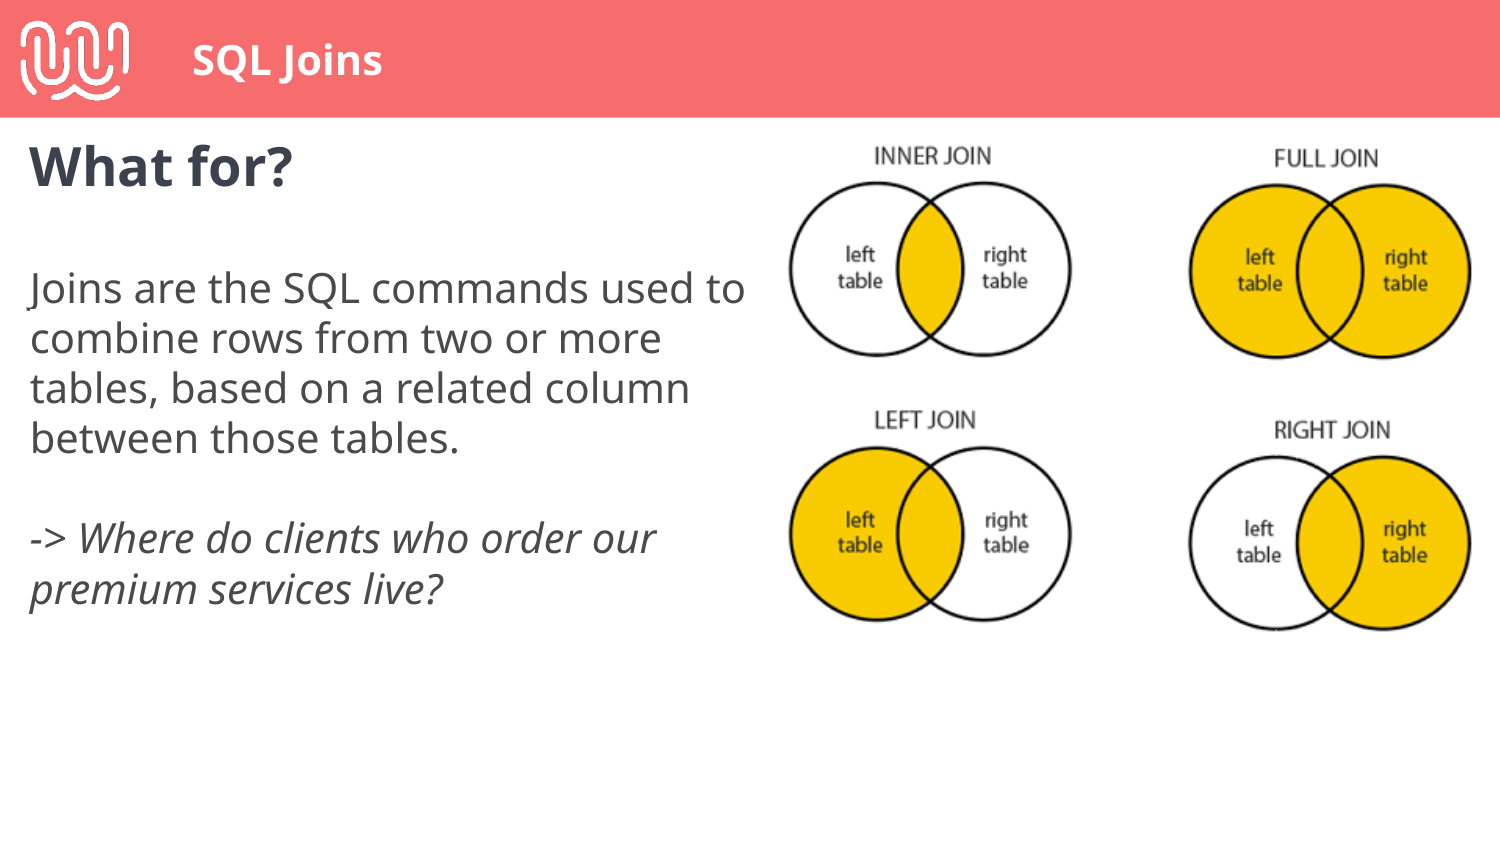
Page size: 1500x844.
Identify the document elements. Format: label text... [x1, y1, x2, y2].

picture [785, 132, 1484, 644]
list What for? Joins are the SQL commands used to combine rows from two or more tables, based on a related column between those tables. -> Where do clients who order our premium services live? [29, 132, 783, 614]
title SQL Joins [192, 0, 896, 118]
picture [20, 20, 134, 101]
